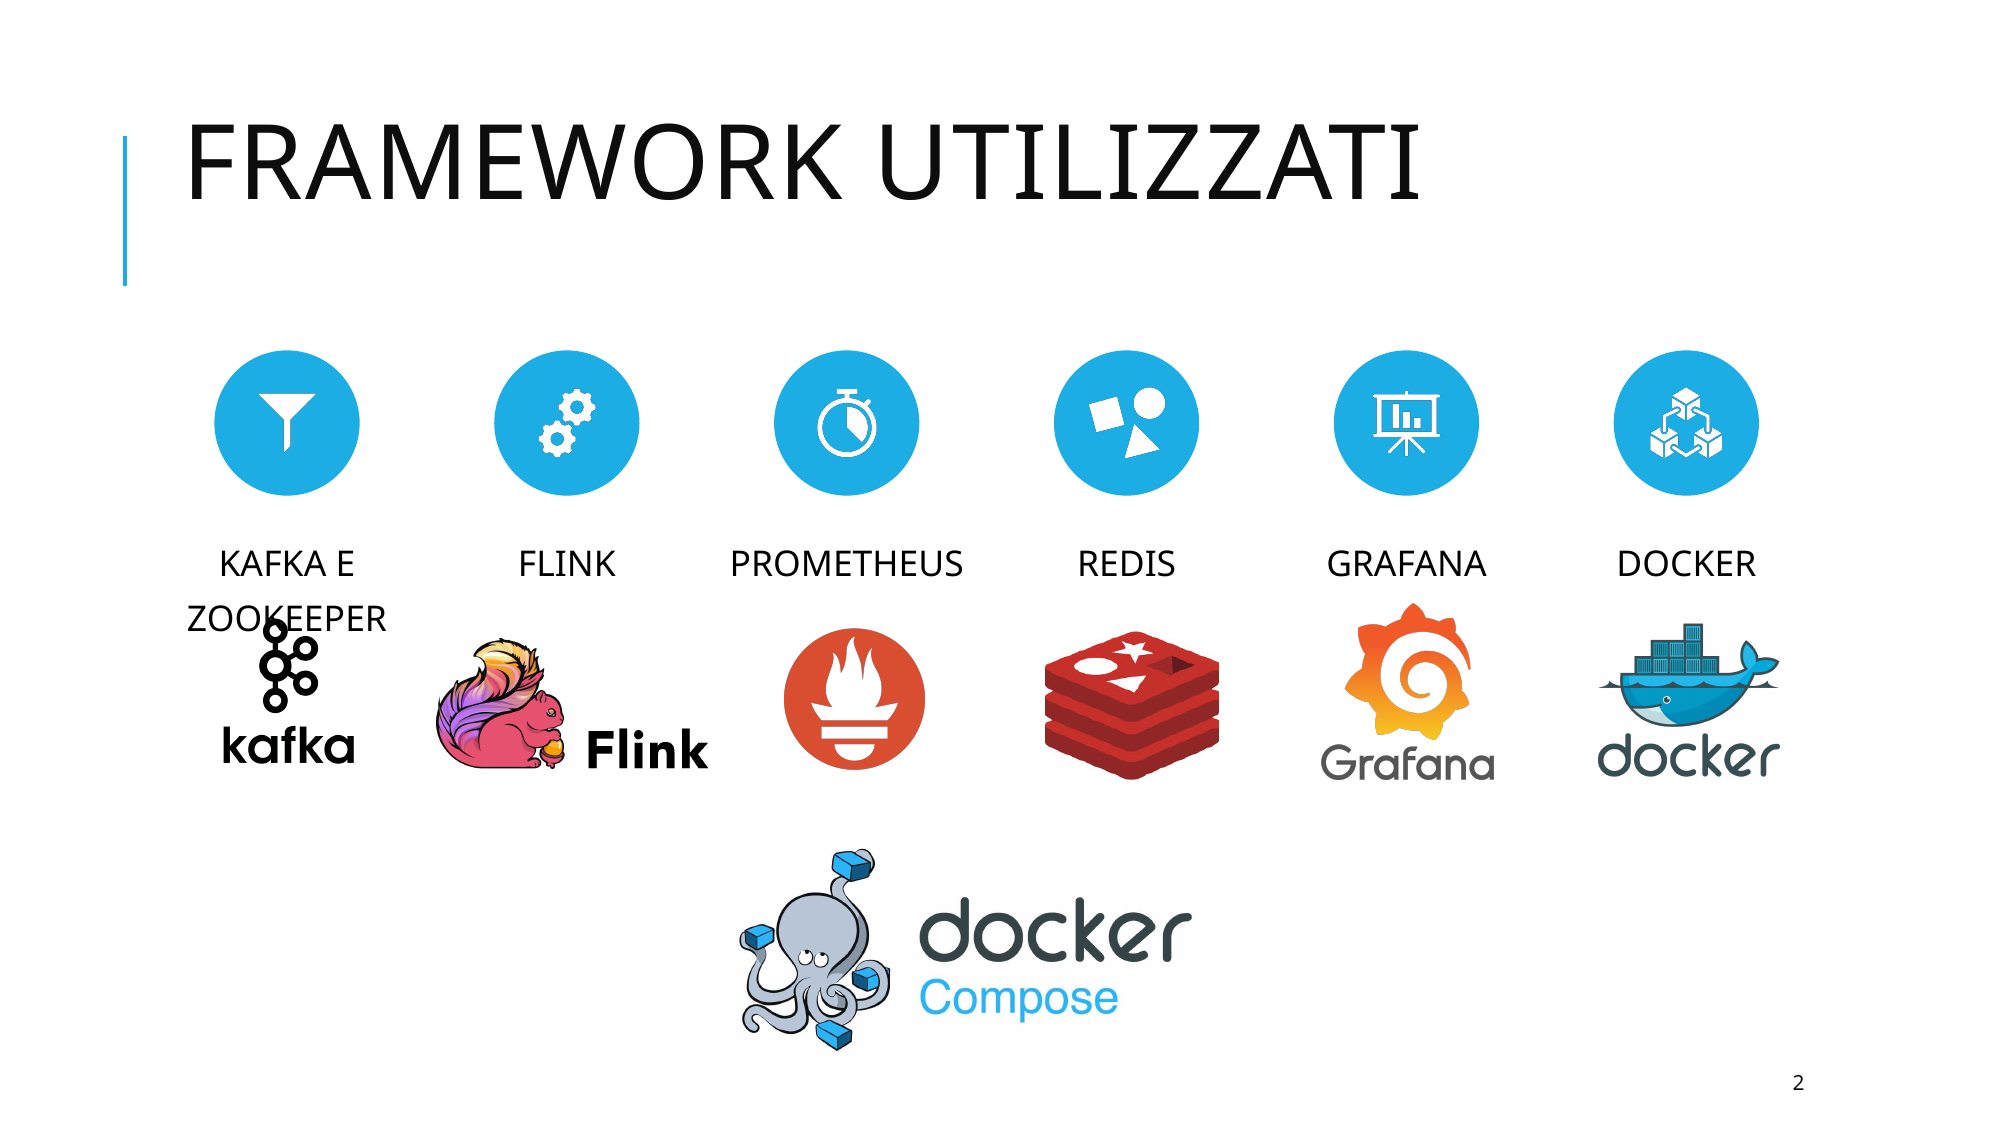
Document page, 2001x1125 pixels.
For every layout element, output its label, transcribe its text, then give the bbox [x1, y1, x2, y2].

title Framework utilizzati [168, 96, 1763, 243]
picture [1045, 631, 1219, 780]
picture [435, 638, 718, 780]
slide_number 2 [1777, 1061, 1938, 1107]
picture [1320, 603, 1494, 780]
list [167, 327, 1806, 660]
picture [684, 814, 1246, 1084]
picture [1596, 618, 1782, 780]
picture [207, 603, 369, 780]
picture [784, 628, 925, 770]
